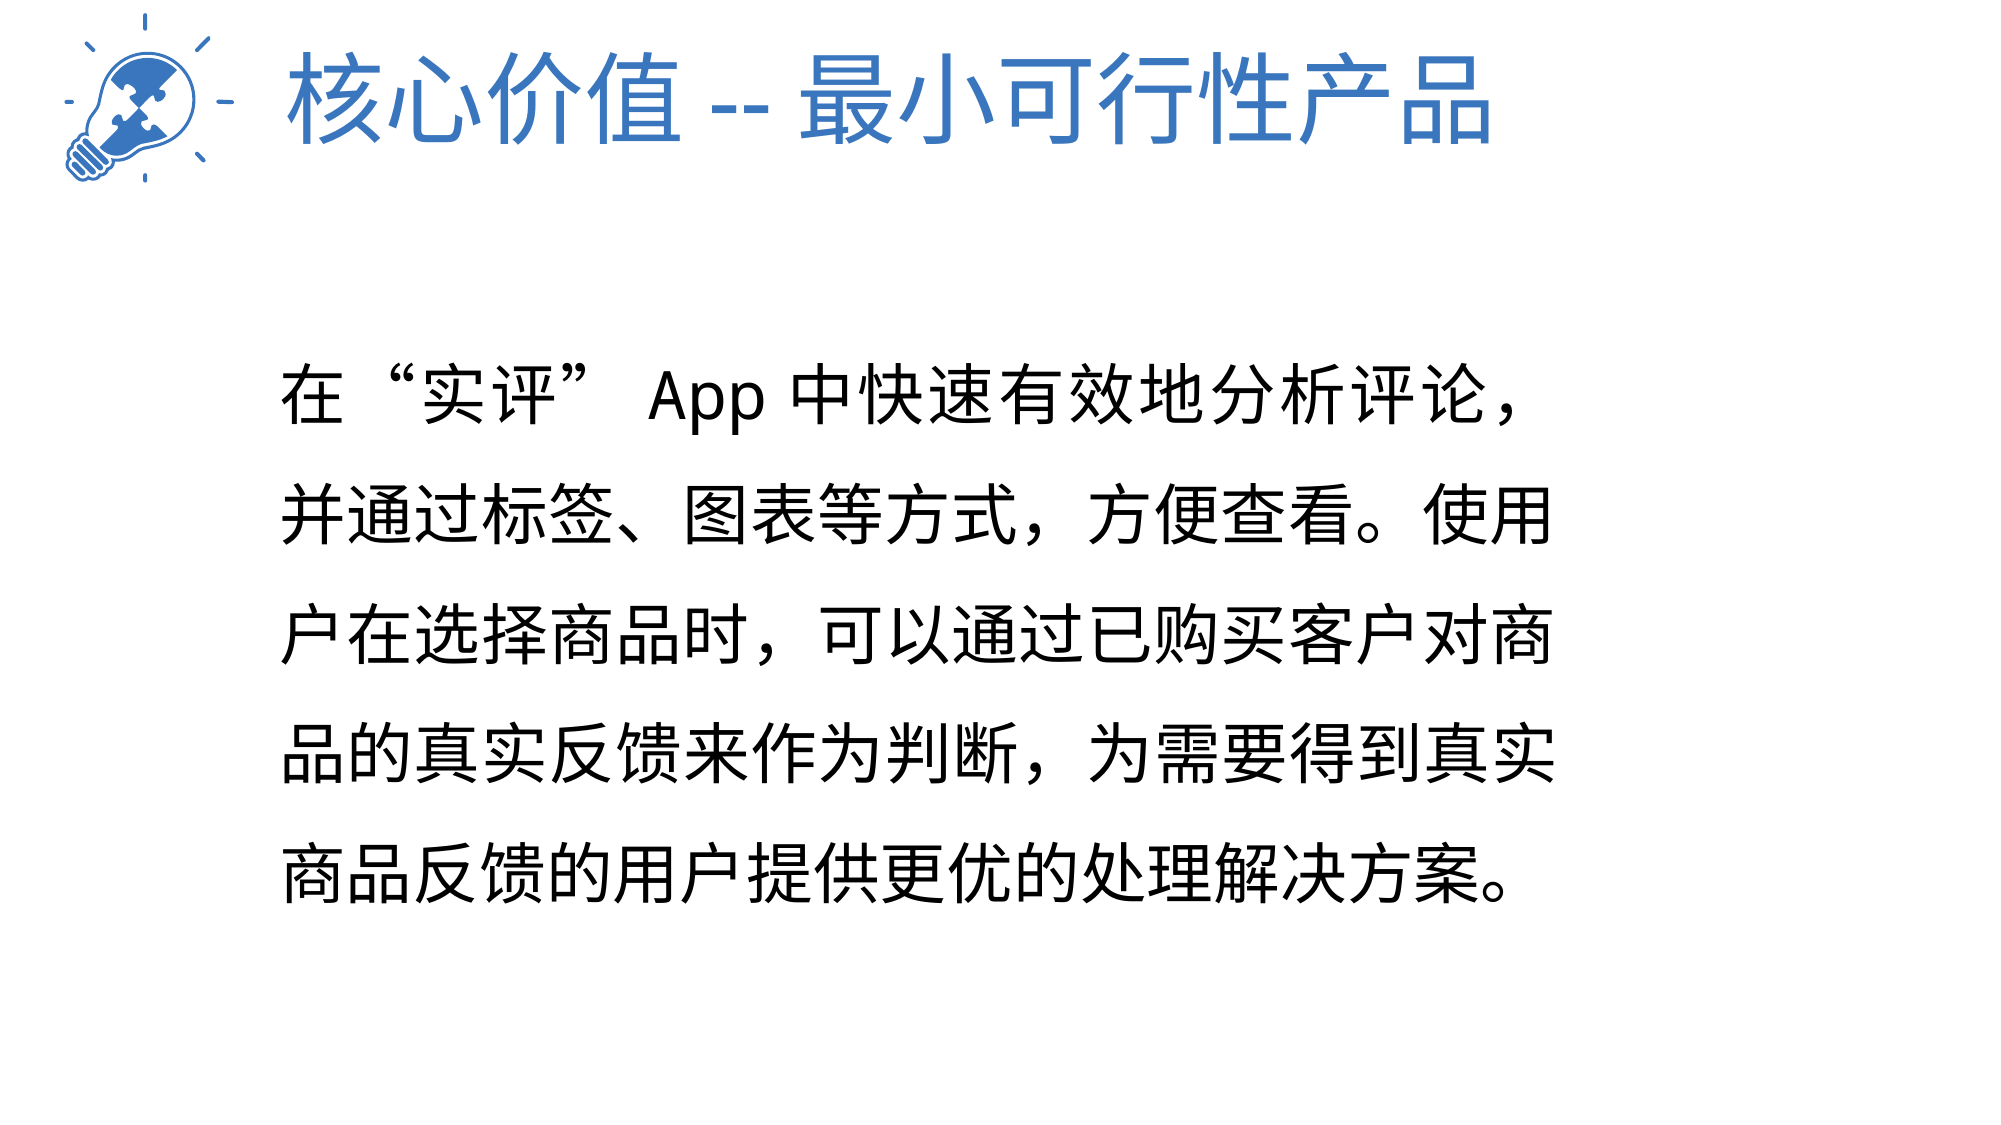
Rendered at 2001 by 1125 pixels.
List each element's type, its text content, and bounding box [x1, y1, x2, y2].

text_box 核心价值--最小可行性产品 [269, 29, 1512, 164]
text_box 在“实评”App中快速有效地分析评论，并通过标签、图表等方式，方便查看。使用户在选择商品时，可以通过已购买客户对商品的真实反馈来作为判断，为需要得到真实商品反馈的用户提供更优的处理解决方案。 [264, 305, 1573, 920]
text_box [64, 13, 234, 183]
